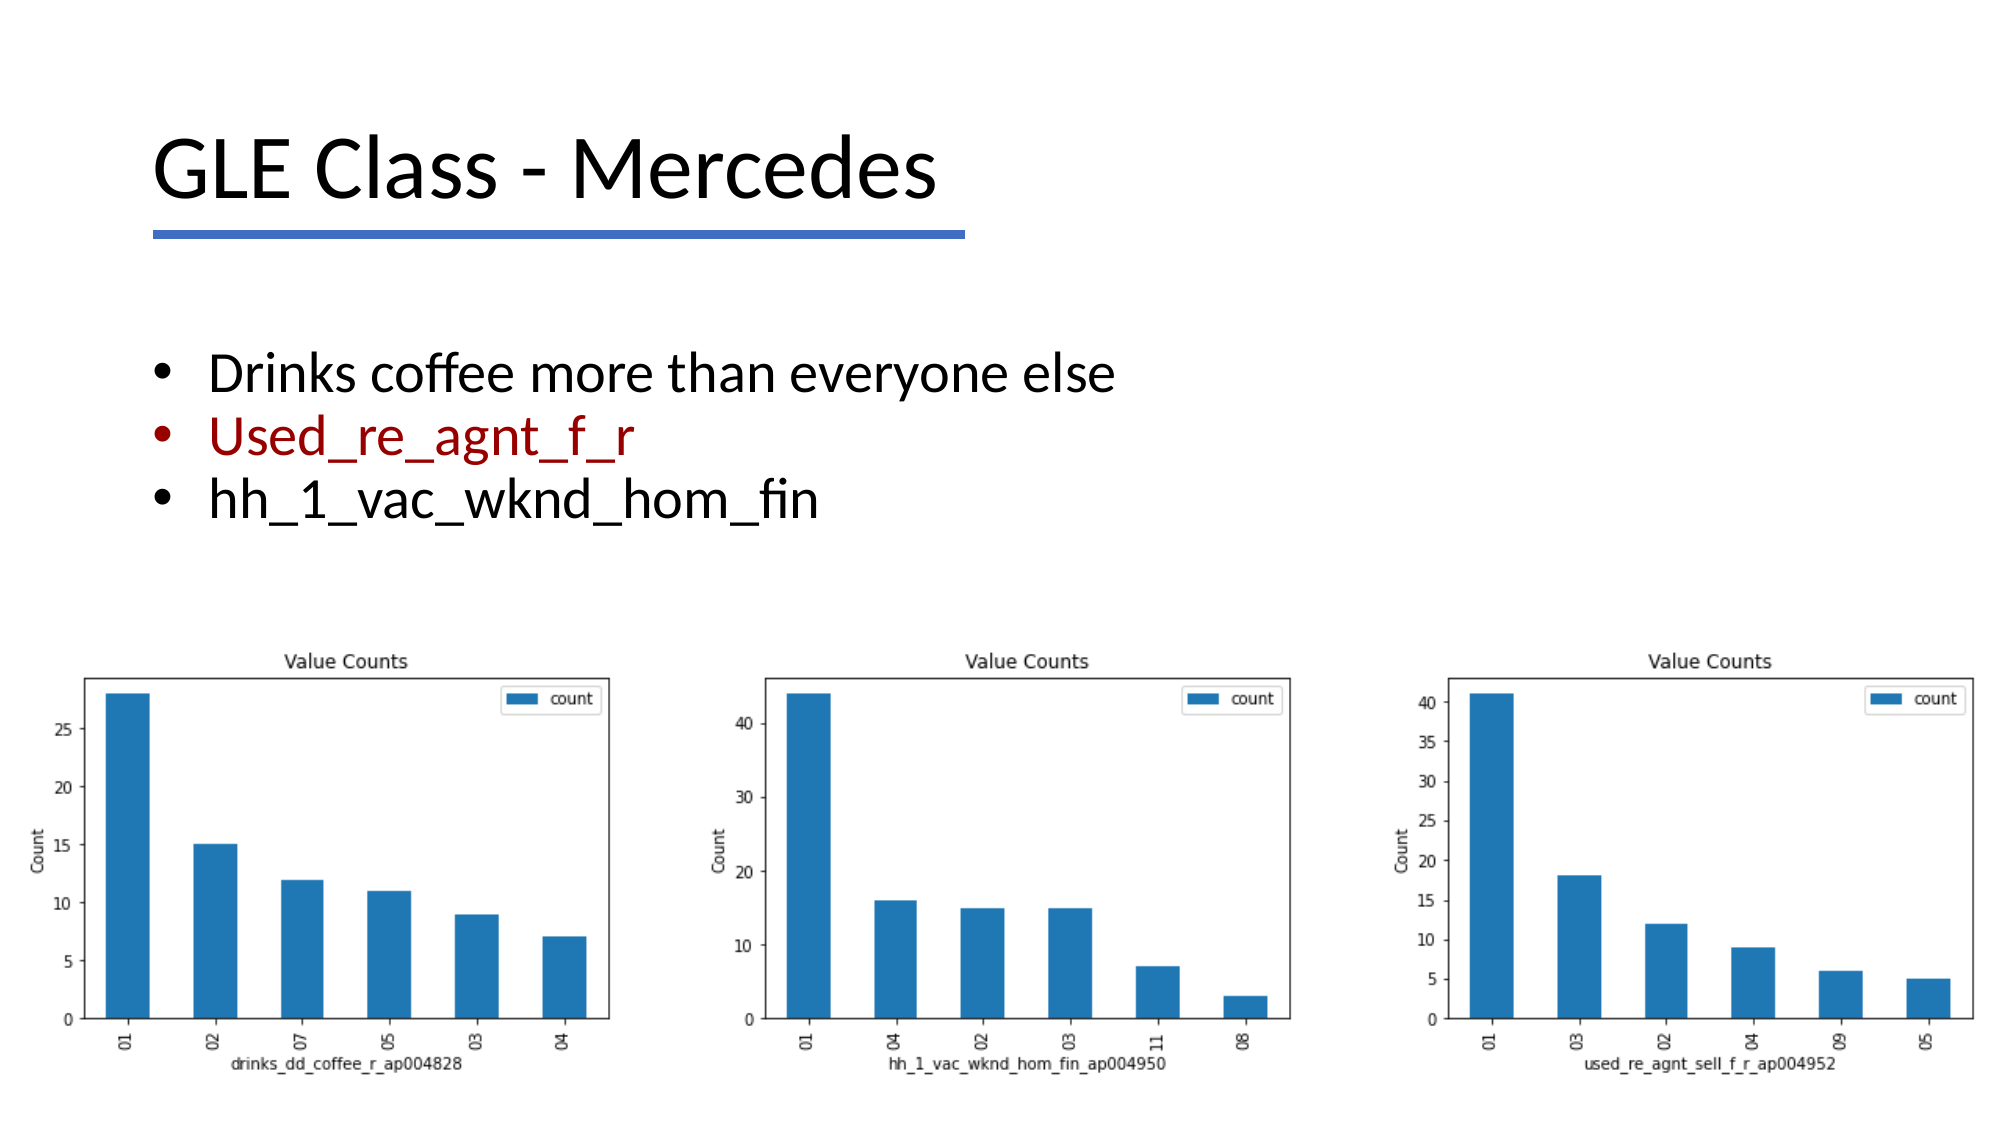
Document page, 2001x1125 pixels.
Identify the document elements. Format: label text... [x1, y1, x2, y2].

picture [701, 642, 1299, 1084]
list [1383, 642, 1982, 1084]
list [20, 642, 618, 1084]
list Drinks coffee more than everyone else Used_re_agnt_f_r hh_1_vac_wknd_hom_fin [137, 278, 1160, 1105]
title GLE Class - Mercedes [137, 59, 1863, 278]
